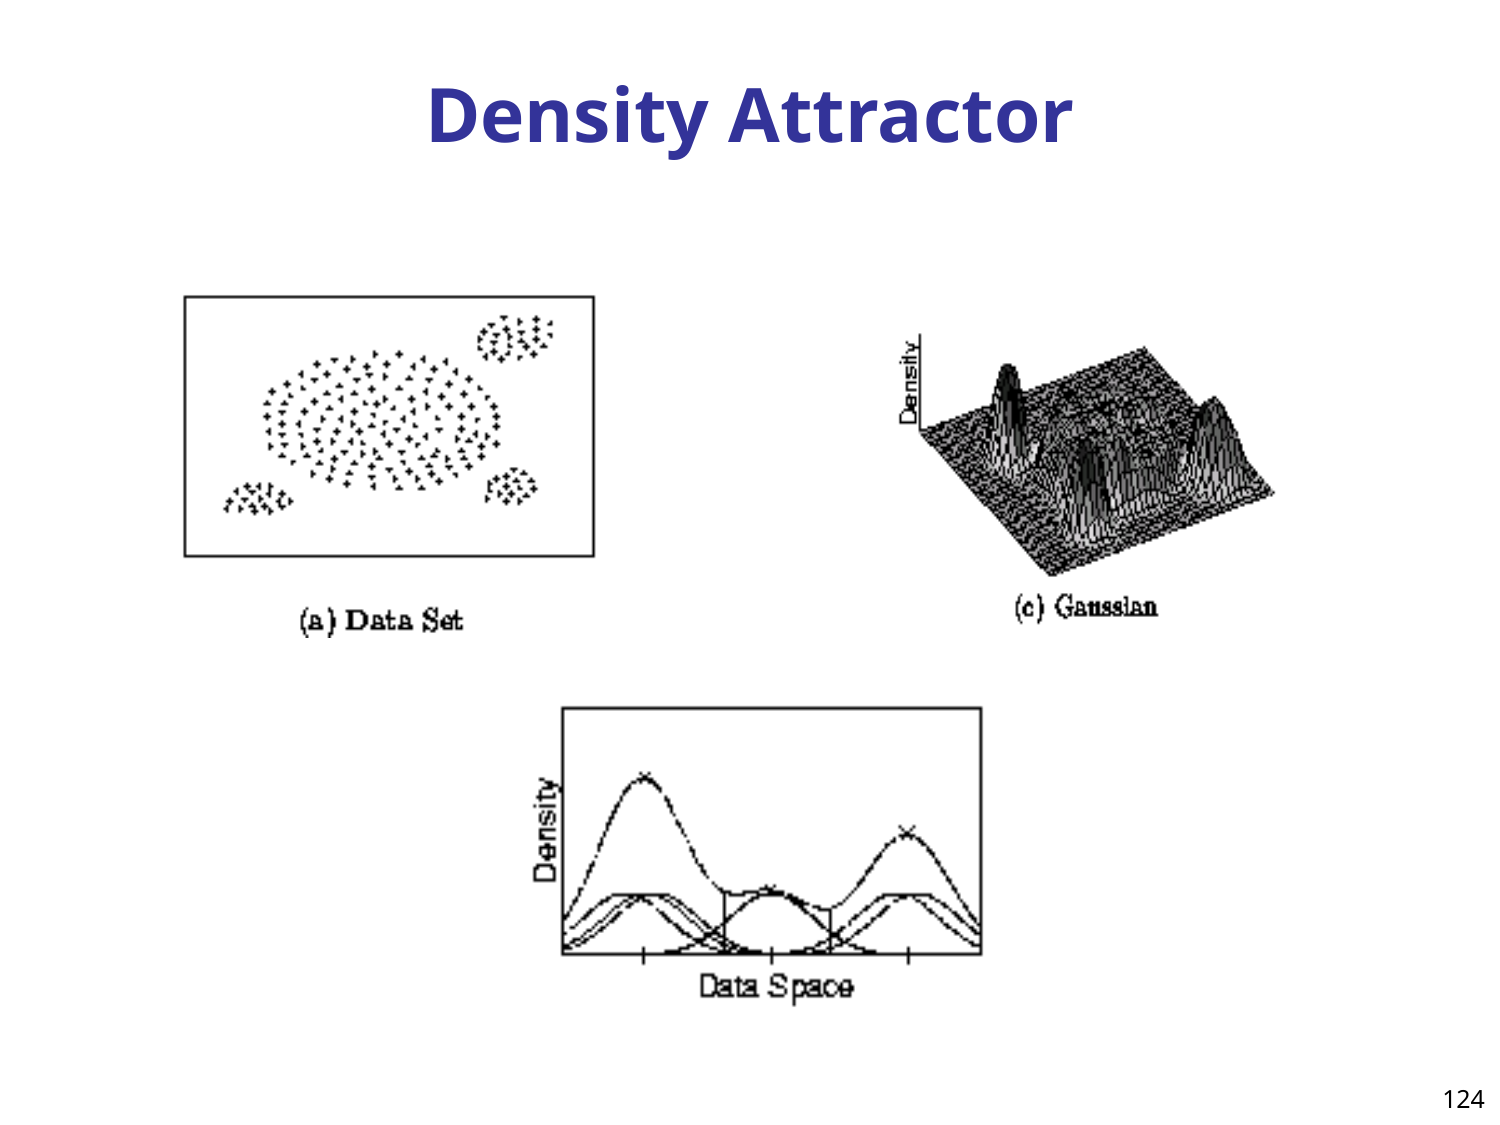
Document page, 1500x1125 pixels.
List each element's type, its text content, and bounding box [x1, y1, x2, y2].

title Density Attractor [0, 62, 1500, 163]
picture [512, 687, 1025, 1013]
picture [162, 274, 613, 638]
slide_number 124 [1187, 1062, 1500, 1125]
picture [887, 262, 1300, 627]
